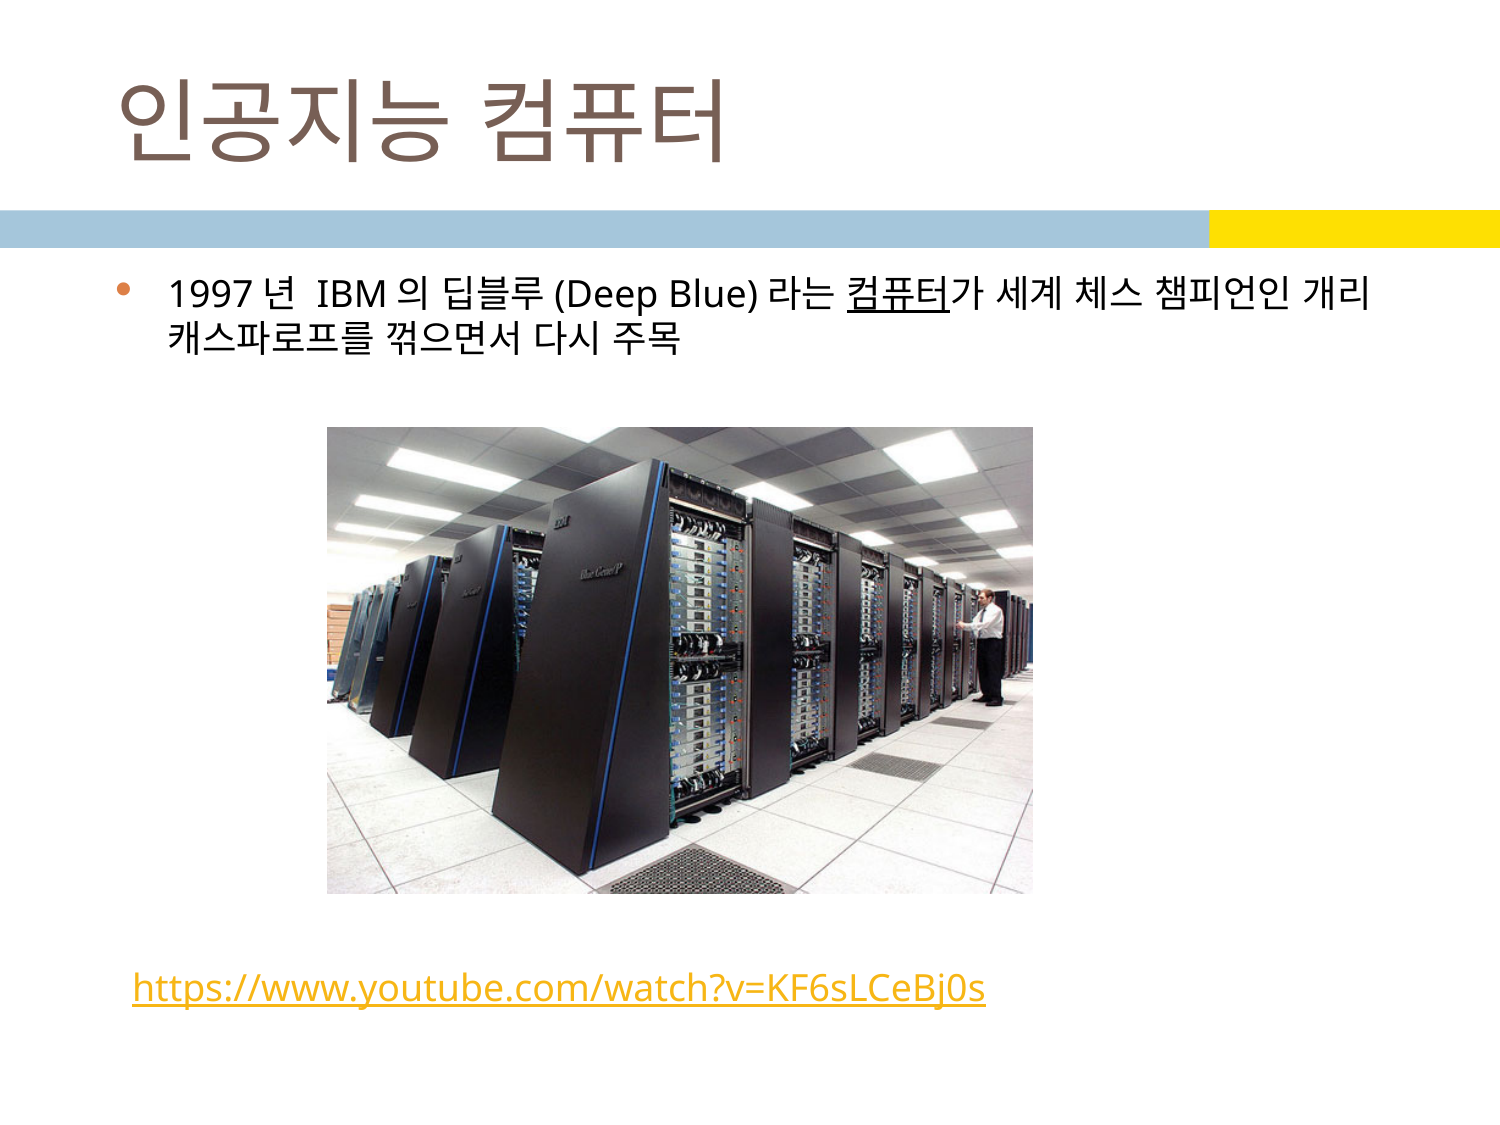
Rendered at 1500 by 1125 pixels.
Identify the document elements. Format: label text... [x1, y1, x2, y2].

list 1997년 IBM의 딥블루(Deep Blue)라는 컴퓨터가 세계 체스 챔피언인 개리 캐스파로프를 꺾으면서 다시 주목 [100, 262, 1438, 1000]
picture [327, 426, 1033, 895]
text_box https://www.youtube.com/watch?v=KF6sLCeBj0s [117, 956, 1152, 1023]
title 인공지능 컴퓨터 [100, 37, 1438, 200]
